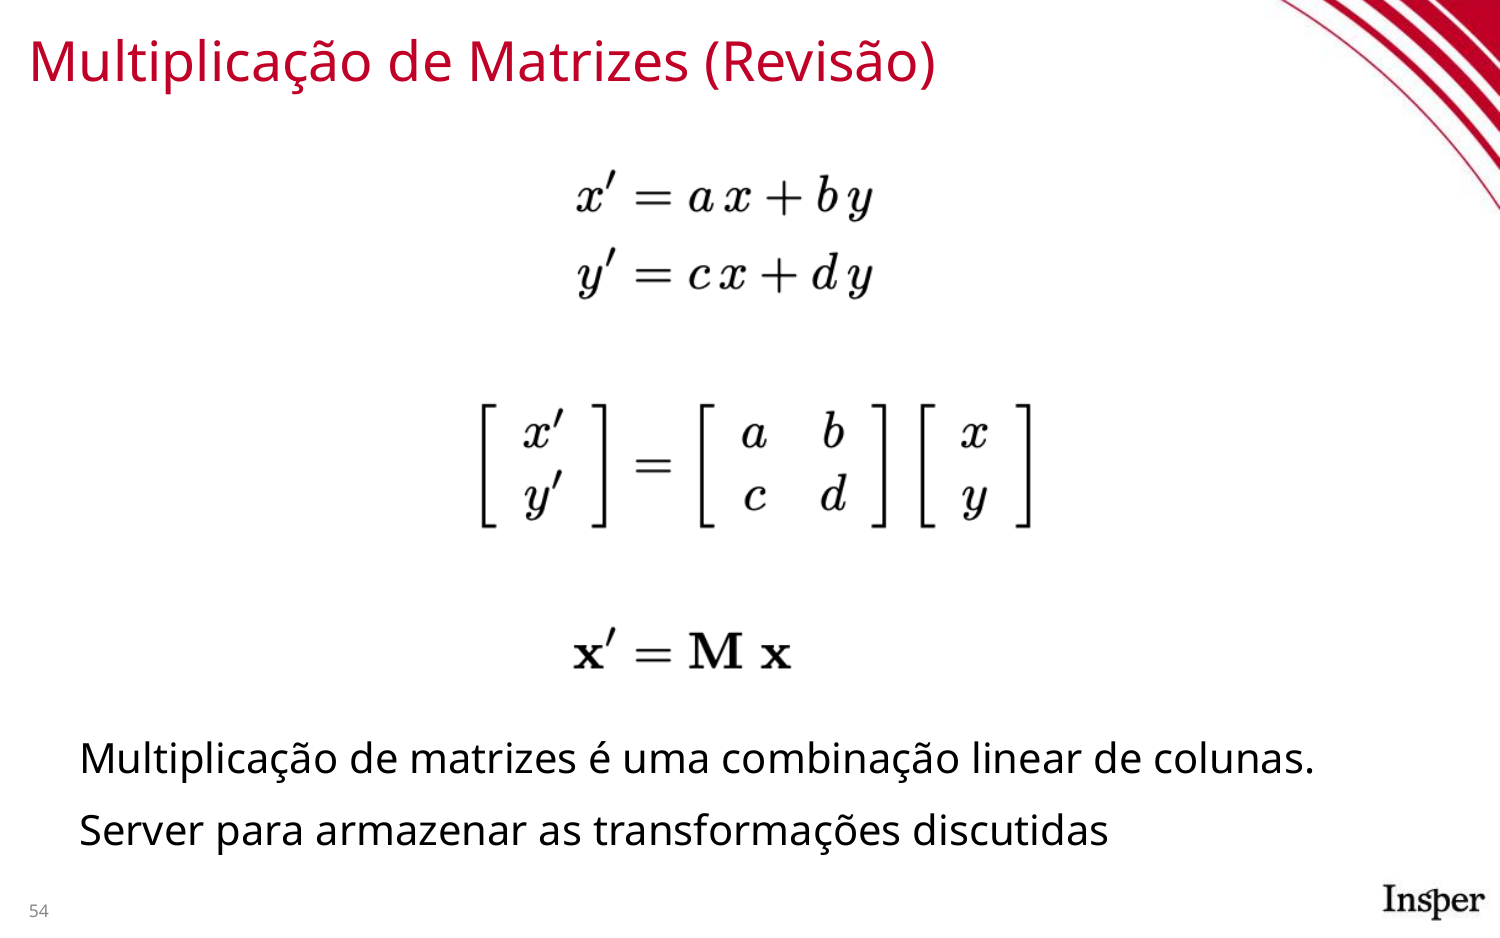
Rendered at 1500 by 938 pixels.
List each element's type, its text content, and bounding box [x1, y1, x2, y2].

picture [249, 0, 1500, 938]
slide_number 54 [0, 887, 78, 938]
title Multiplicação de Matrizes (Revisão) [13, 18, 1397, 104]
list Multiplicação de matrizes é uma combinação linear de colunas. Server para armazenar as transformações discutidas [64, 723, 1447, 876]
